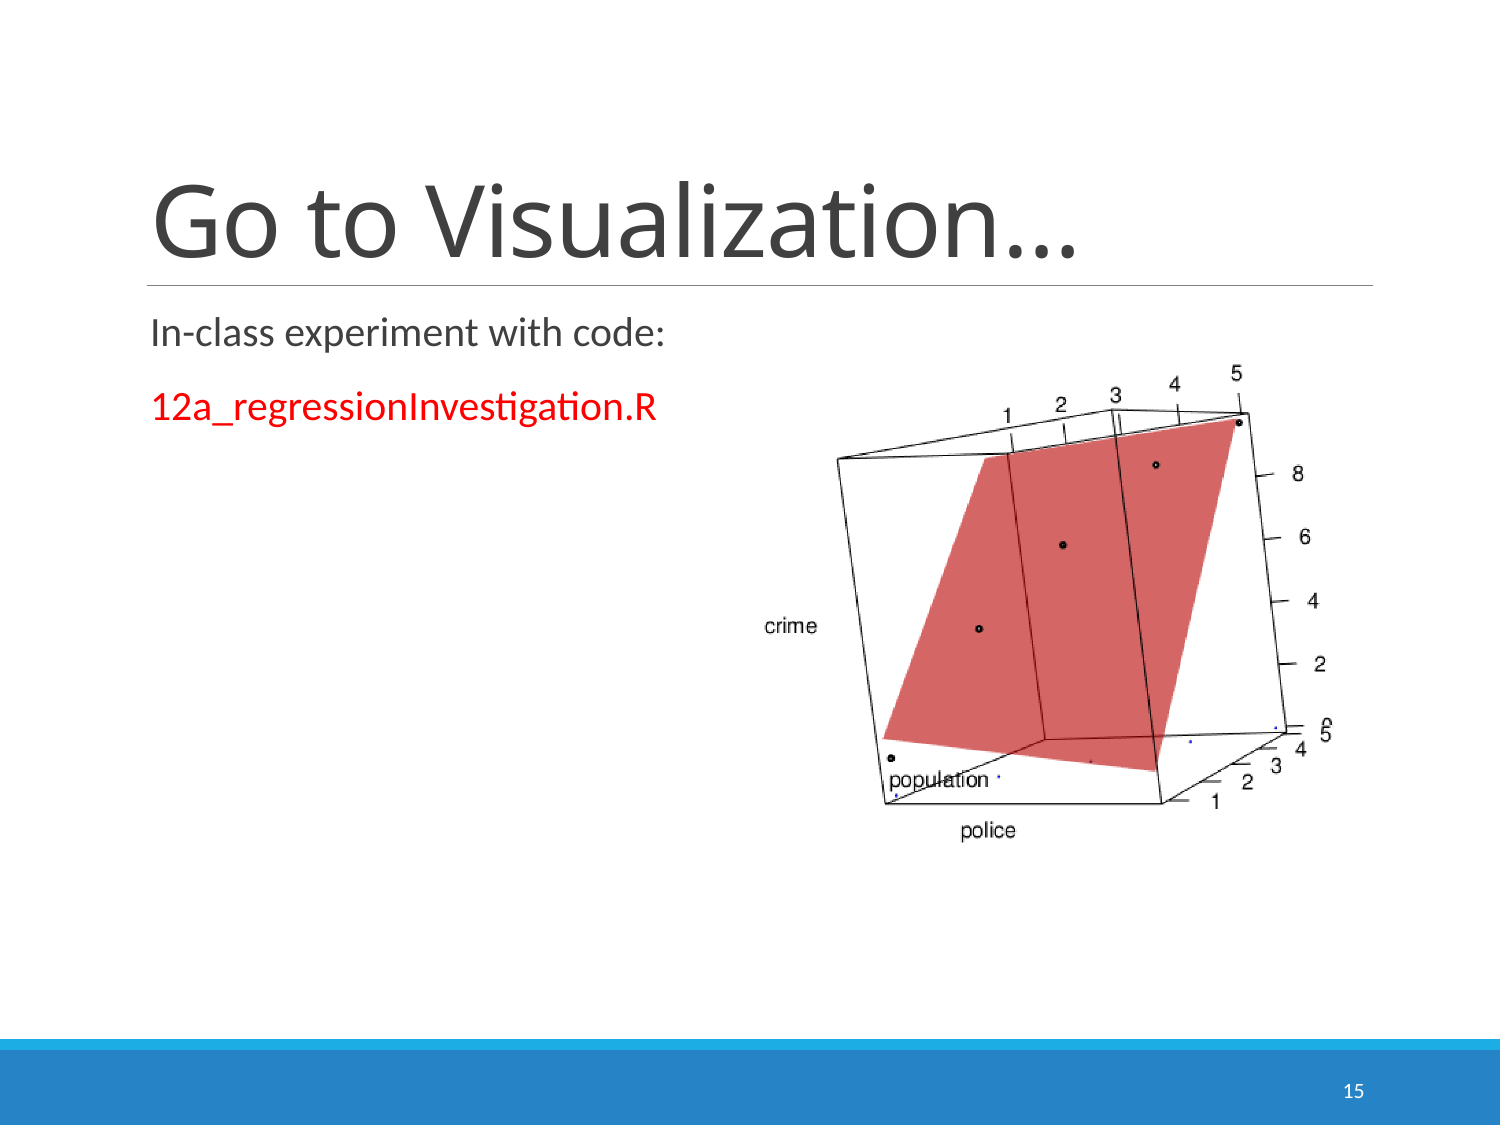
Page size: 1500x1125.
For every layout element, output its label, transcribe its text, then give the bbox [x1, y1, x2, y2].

title Go to Visualization… [135, 47, 1373, 285]
slide_number 15 [1218, 1059, 1380, 1120]
picture [711, 324, 1429, 888]
list In-class experiment with code: 12a_regressionInvestigation.R [135, 302, 1373, 963]
